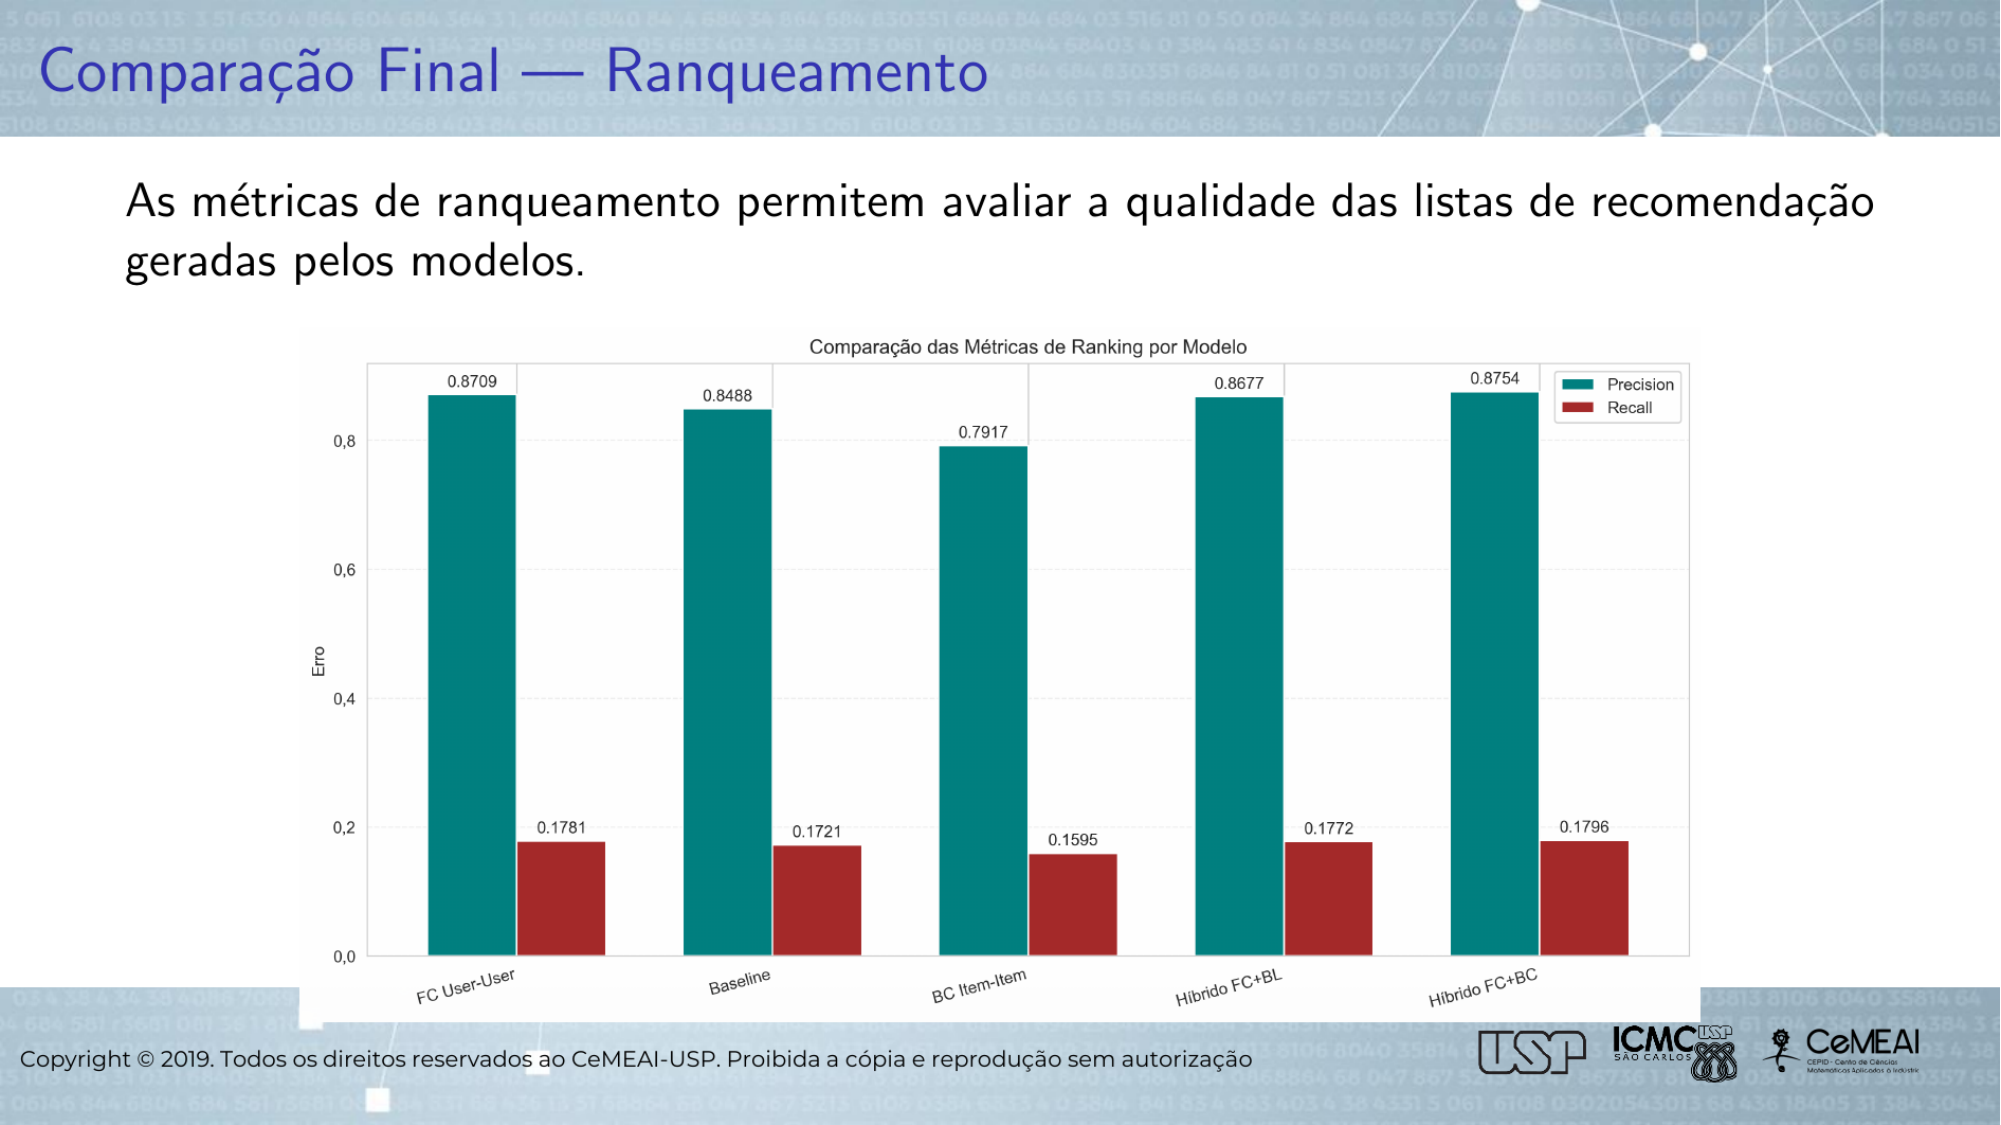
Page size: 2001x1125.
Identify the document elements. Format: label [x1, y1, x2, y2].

list [0, 0, 2000, 1125]
